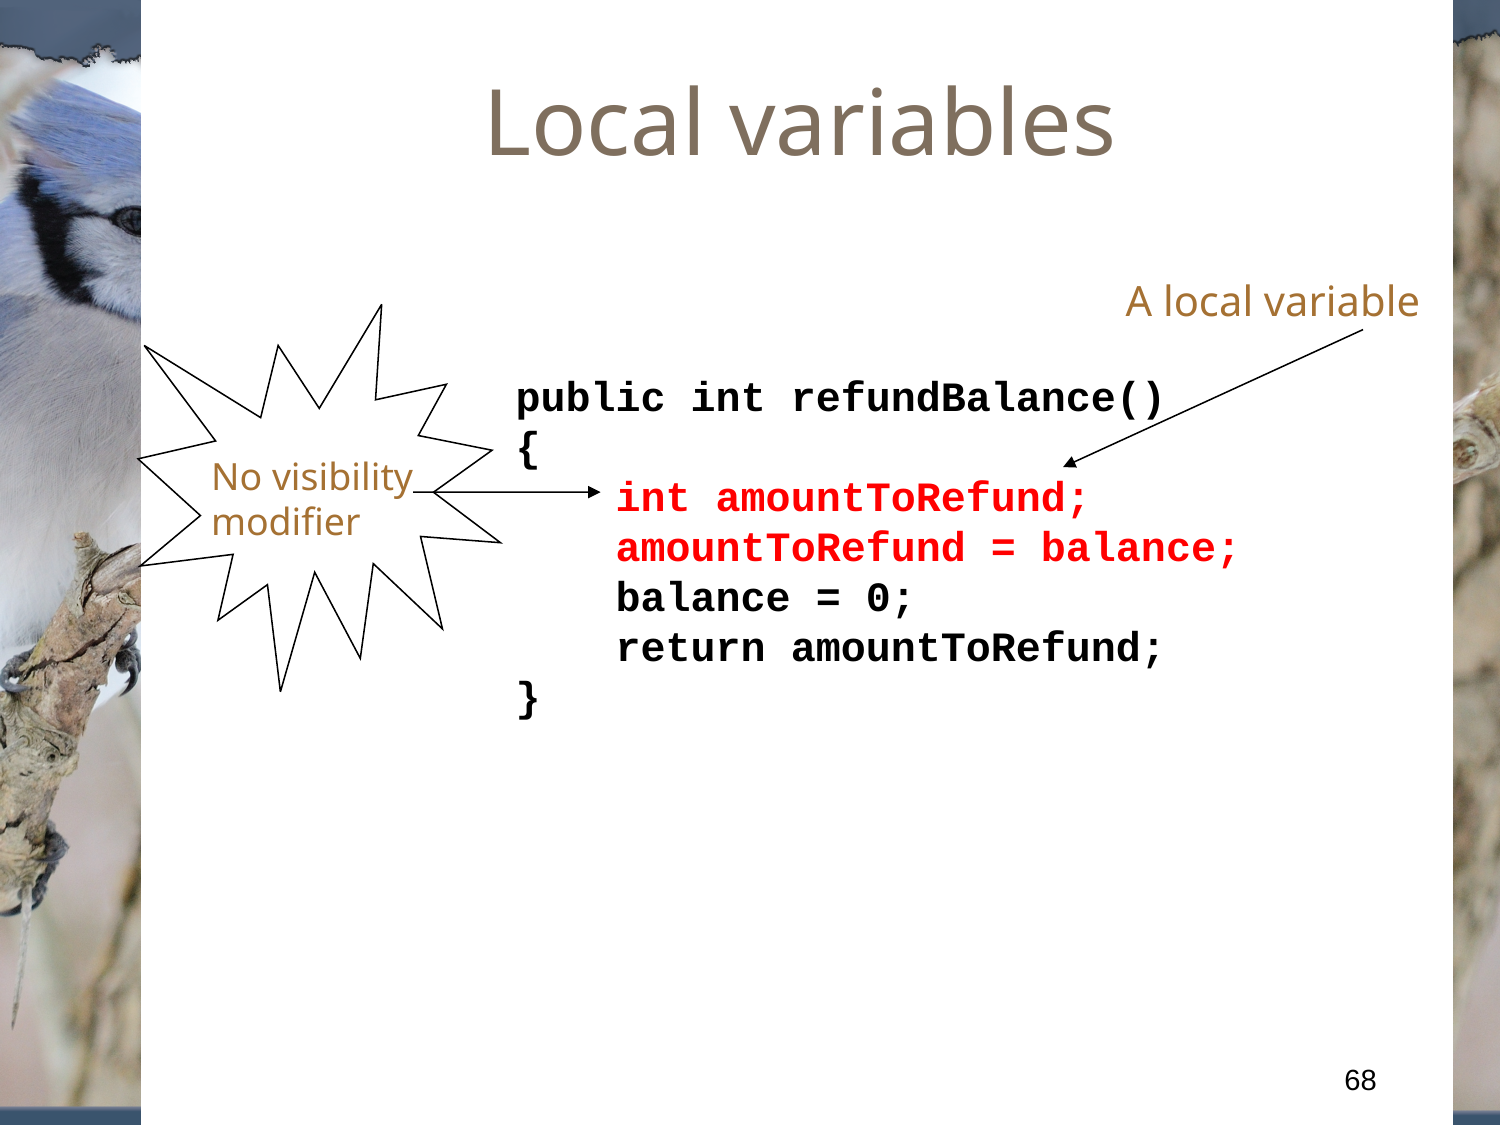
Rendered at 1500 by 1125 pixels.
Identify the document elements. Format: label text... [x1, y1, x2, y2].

text_box public int refundBalance() { int amountToRefund; amountToRefund = balance; balance = 0; return amountToRefund; } [500, 362, 1256, 728]
text_box [429, 493, 501, 543]
text_box [140, 519, 443, 692]
text_box No visibility modifier [196, 445, 429, 551]
text_box [138, 445, 196, 512]
picture [0, 0, 141, 1125]
title Local variables [162, 62, 1438, 176]
text_box [144, 304, 493, 491]
picture [1453, 0, 1500, 1125]
text_box [1063, 329, 1364, 468]
text_box [413, 485, 601, 499]
text_box A local variable [1110, 267, 1436, 332]
